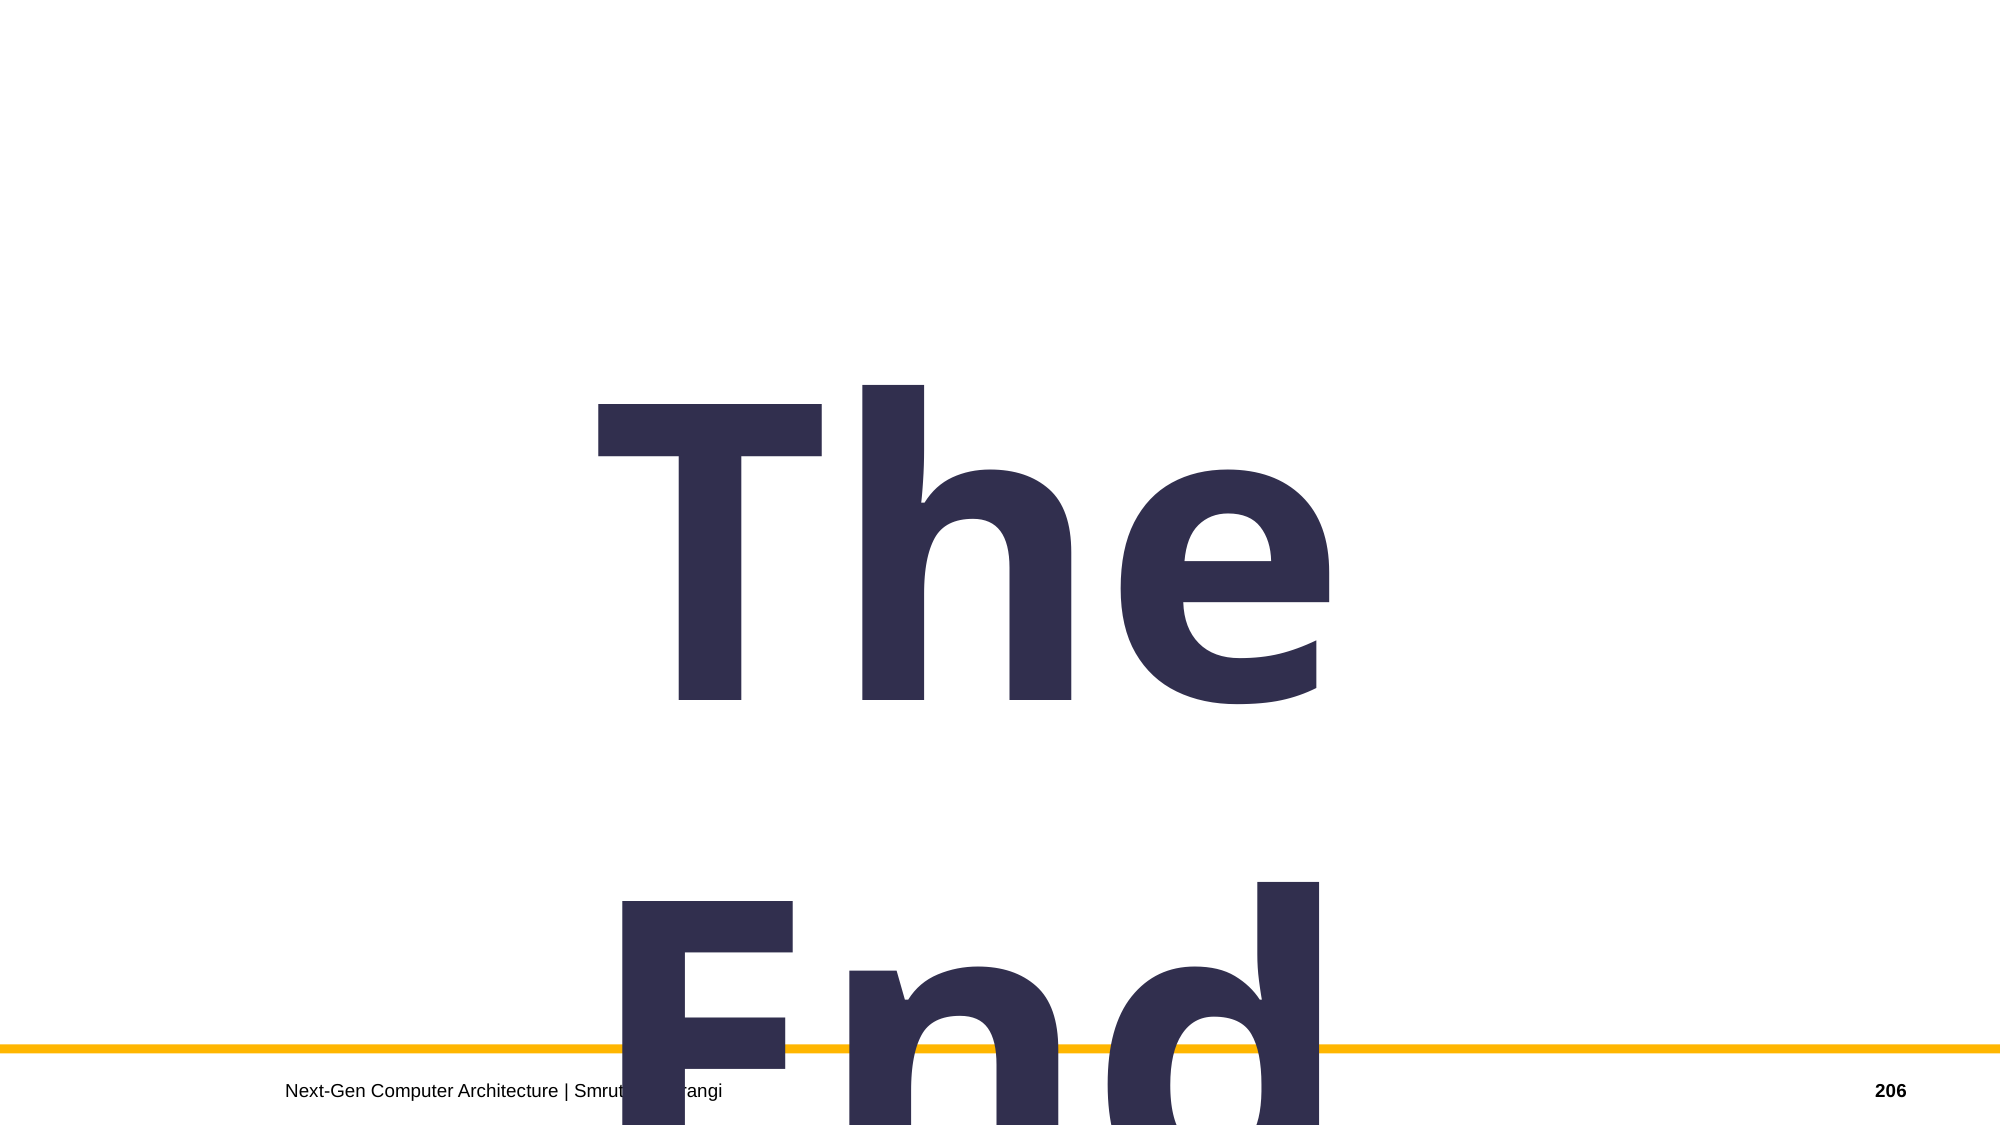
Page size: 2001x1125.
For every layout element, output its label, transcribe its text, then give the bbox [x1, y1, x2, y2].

text_box The End [408, 278, 1530, 1125]
footer Next-Gen Computer Architecture | Smruti R. Sarangi [270, 1071, 408, 1109]
slide_number 206 [1711, 1071, 1922, 1109]
